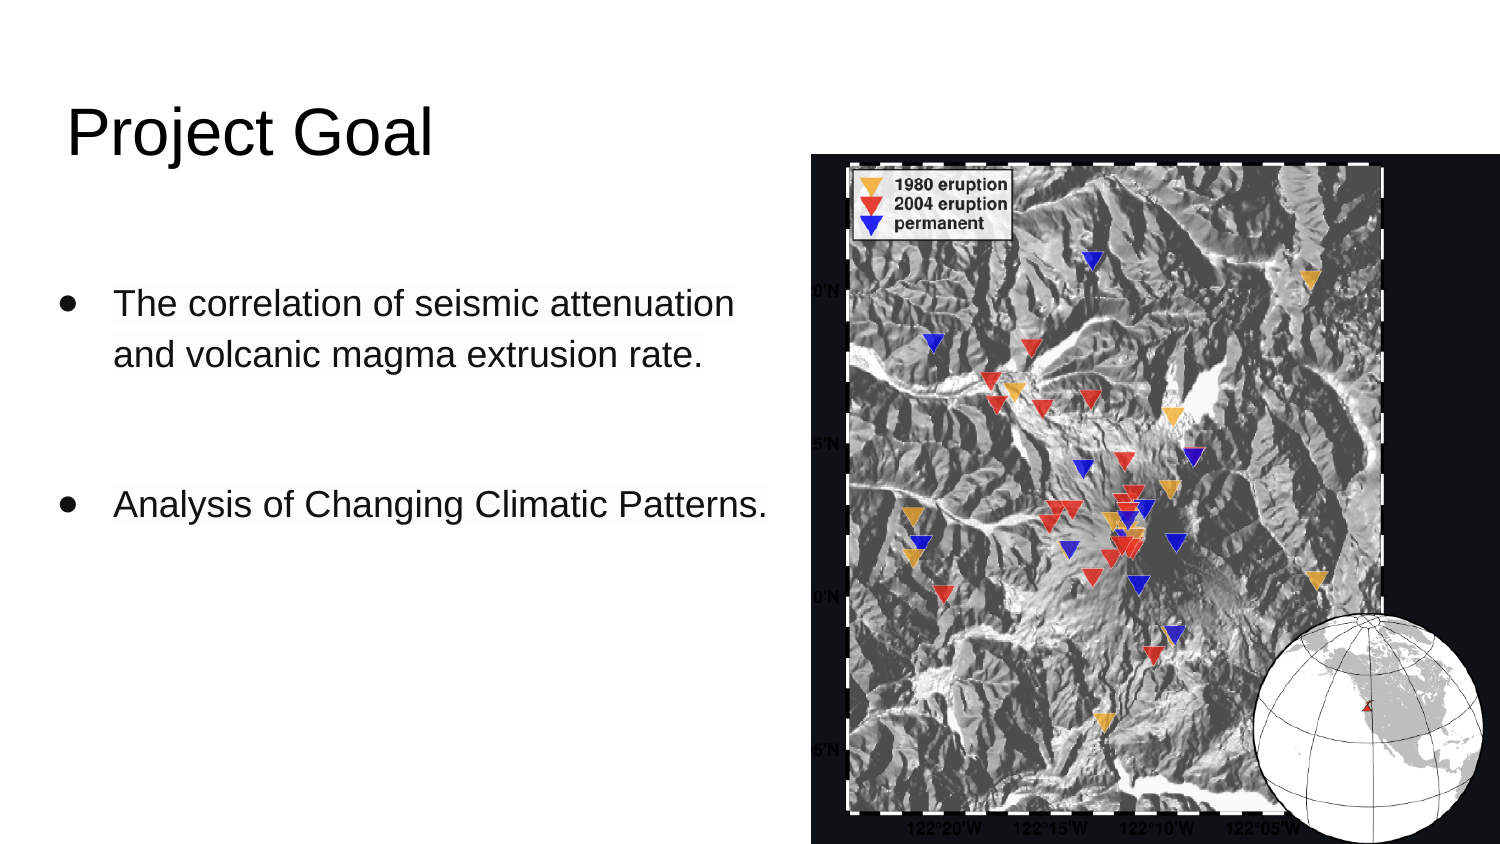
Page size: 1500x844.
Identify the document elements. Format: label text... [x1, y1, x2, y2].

list The correlation of seismic attenuation and volcanic magma extrusion rate. Analysis of Changing Climatic Patterns. [23, 189, 803, 844]
picture [810, 154, 1500, 844]
title Project Goal [51, 72, 1449, 167]
